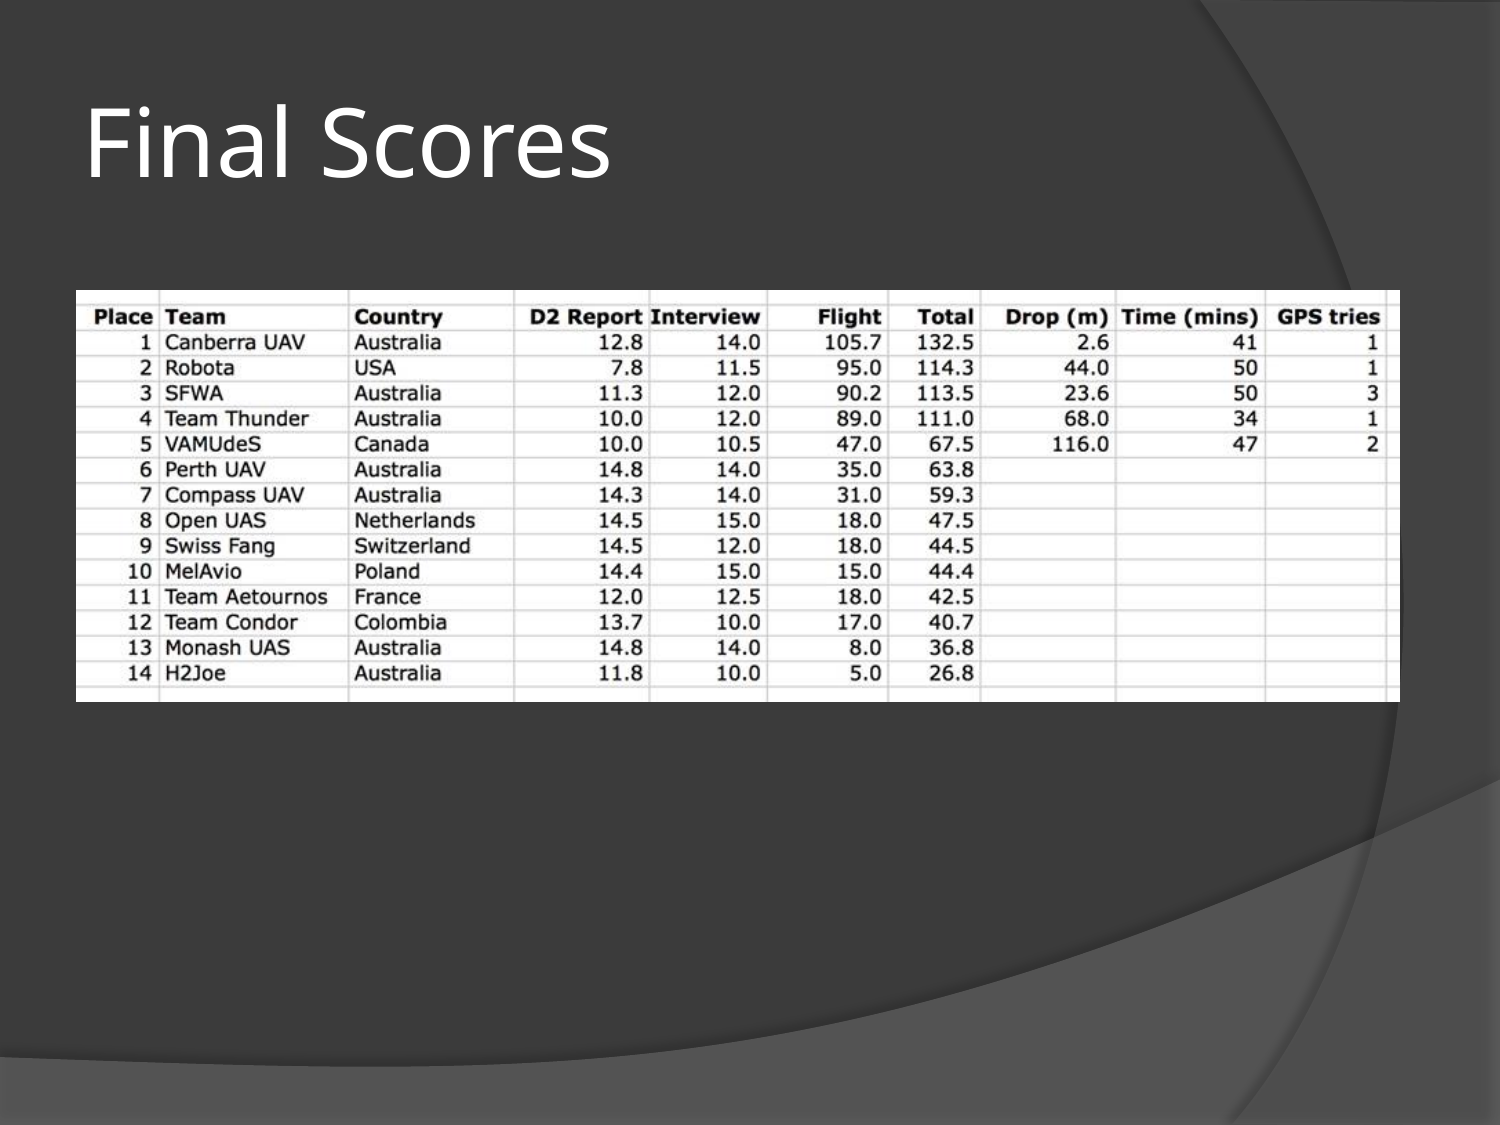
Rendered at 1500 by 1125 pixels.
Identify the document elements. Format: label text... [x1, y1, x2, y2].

title Final Scores [75, 45, 1300, 233]
picture [76, 290, 1400, 702]
